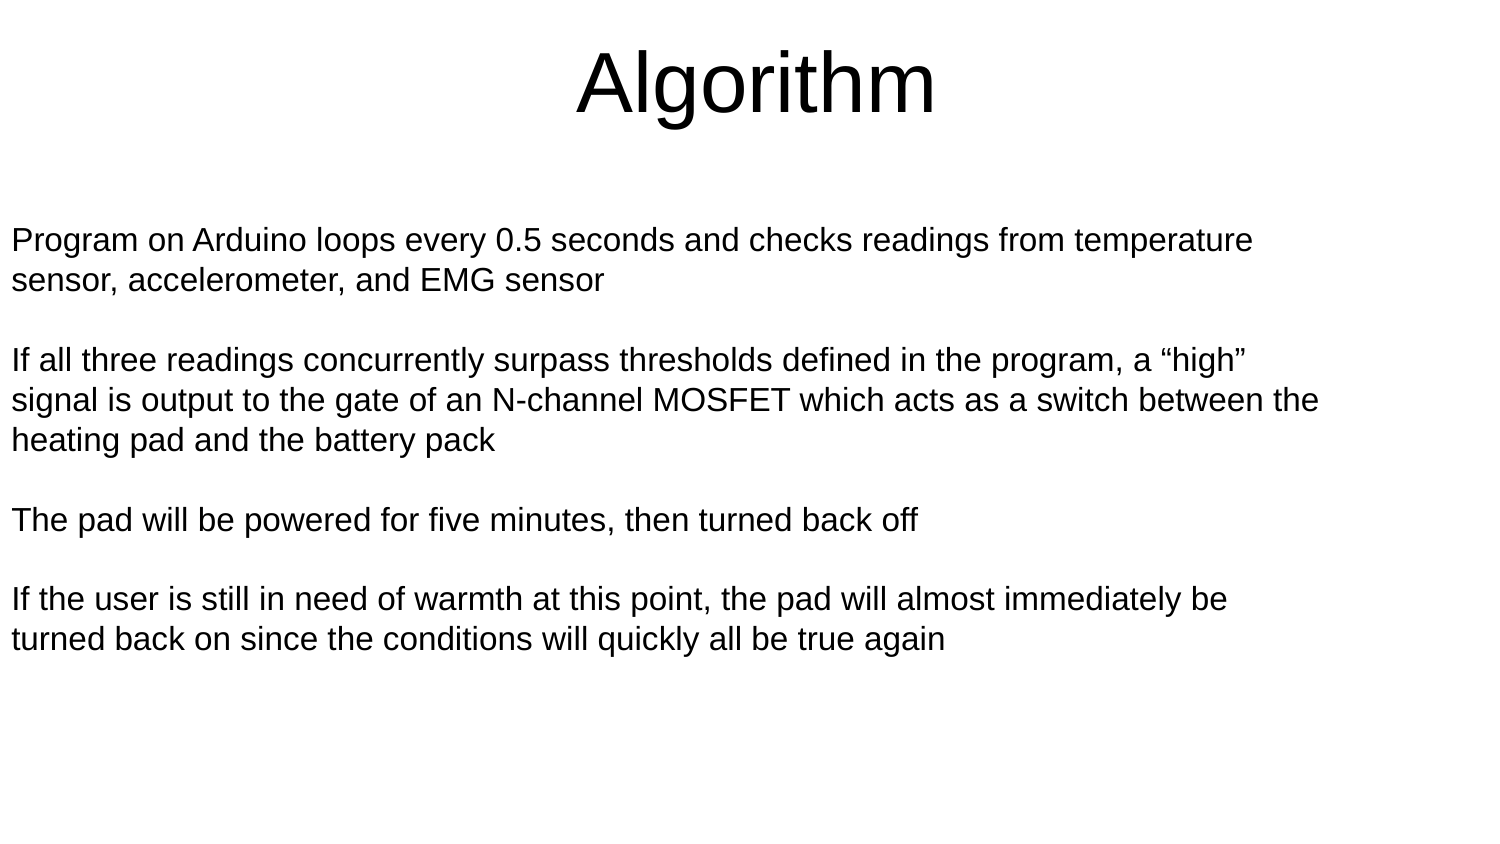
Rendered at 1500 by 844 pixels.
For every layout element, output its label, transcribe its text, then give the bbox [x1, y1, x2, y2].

text_box Program on Arduino loops every 0.5 seconds and checks readings from temperature sensor, accelerometer, and EMG sensor If all three readings concurrently surpass thresholds defined in the program, a “high” signal is output to the gate of an N-channel MOSFET which acts as a switch between the heating pad and the battery pack The pad will be powered for five minutes, then turned back off If the user is still in need of warmth at this point, the pad will almost immediately be turned back on since the conditions will quickly all be true again [0, 212, 1339, 267]
title Algorithm [153, 22, 1361, 134]
